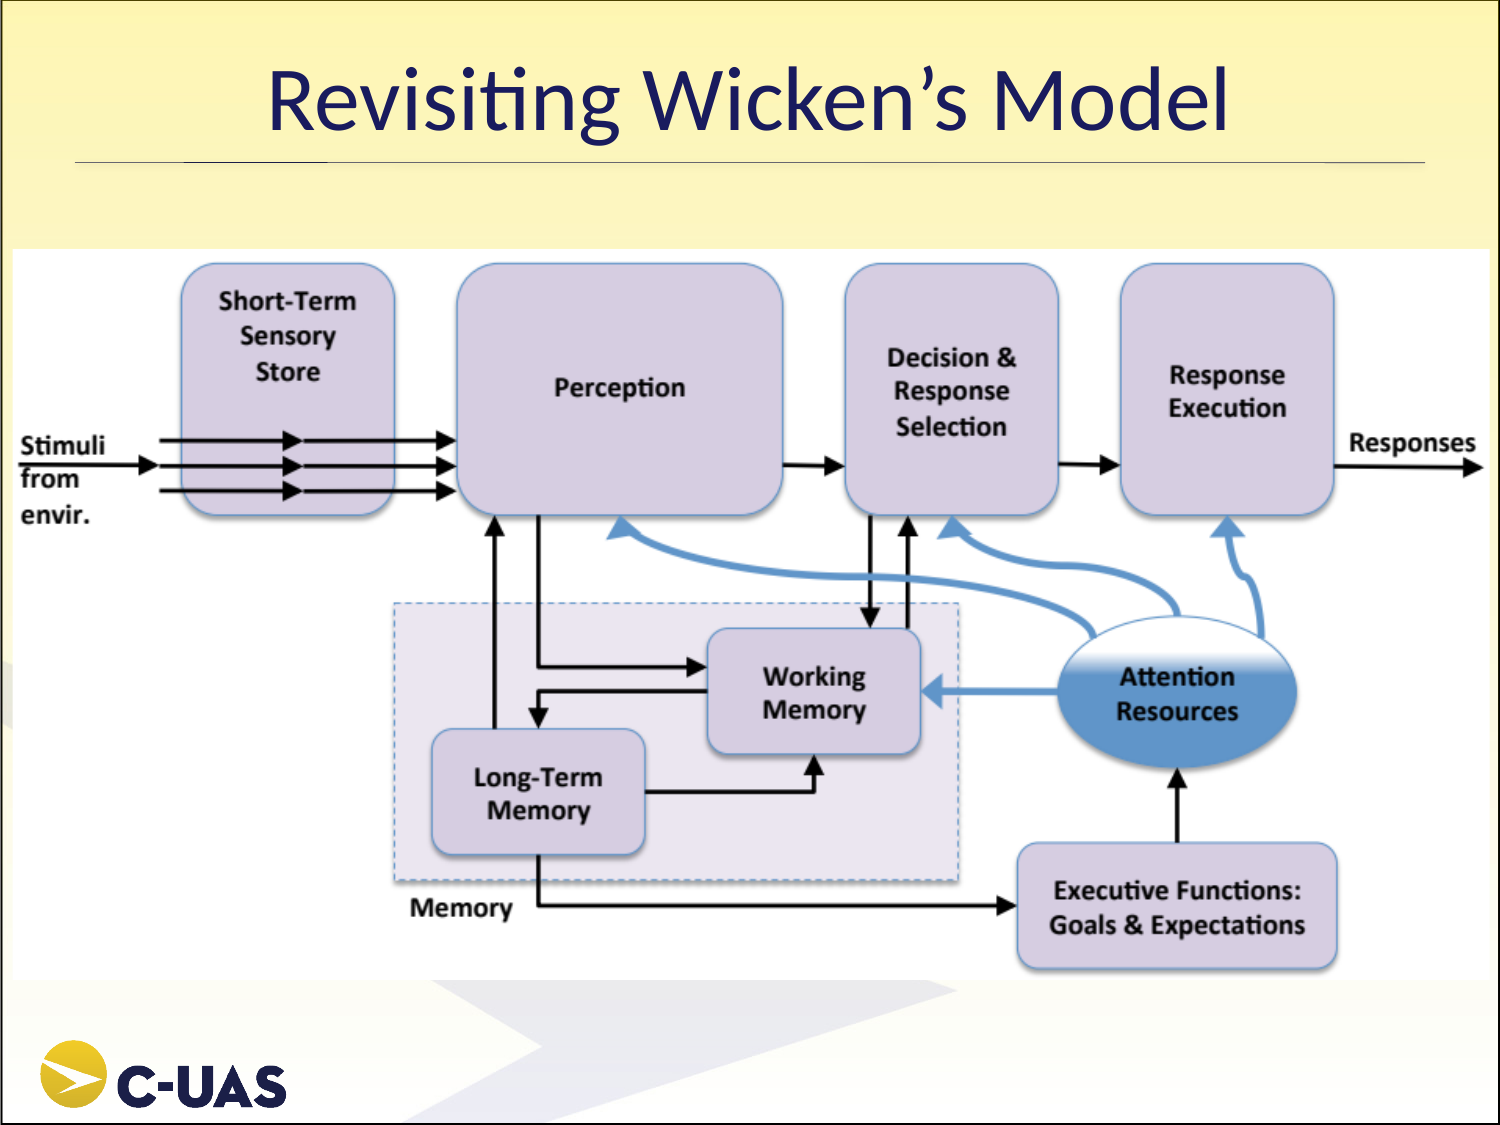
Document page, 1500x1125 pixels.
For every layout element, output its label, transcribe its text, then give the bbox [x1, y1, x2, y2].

title Revisiting Wicken’s Model [75, 24, 1425, 163]
picture [0, 0, 1500, 1125]
